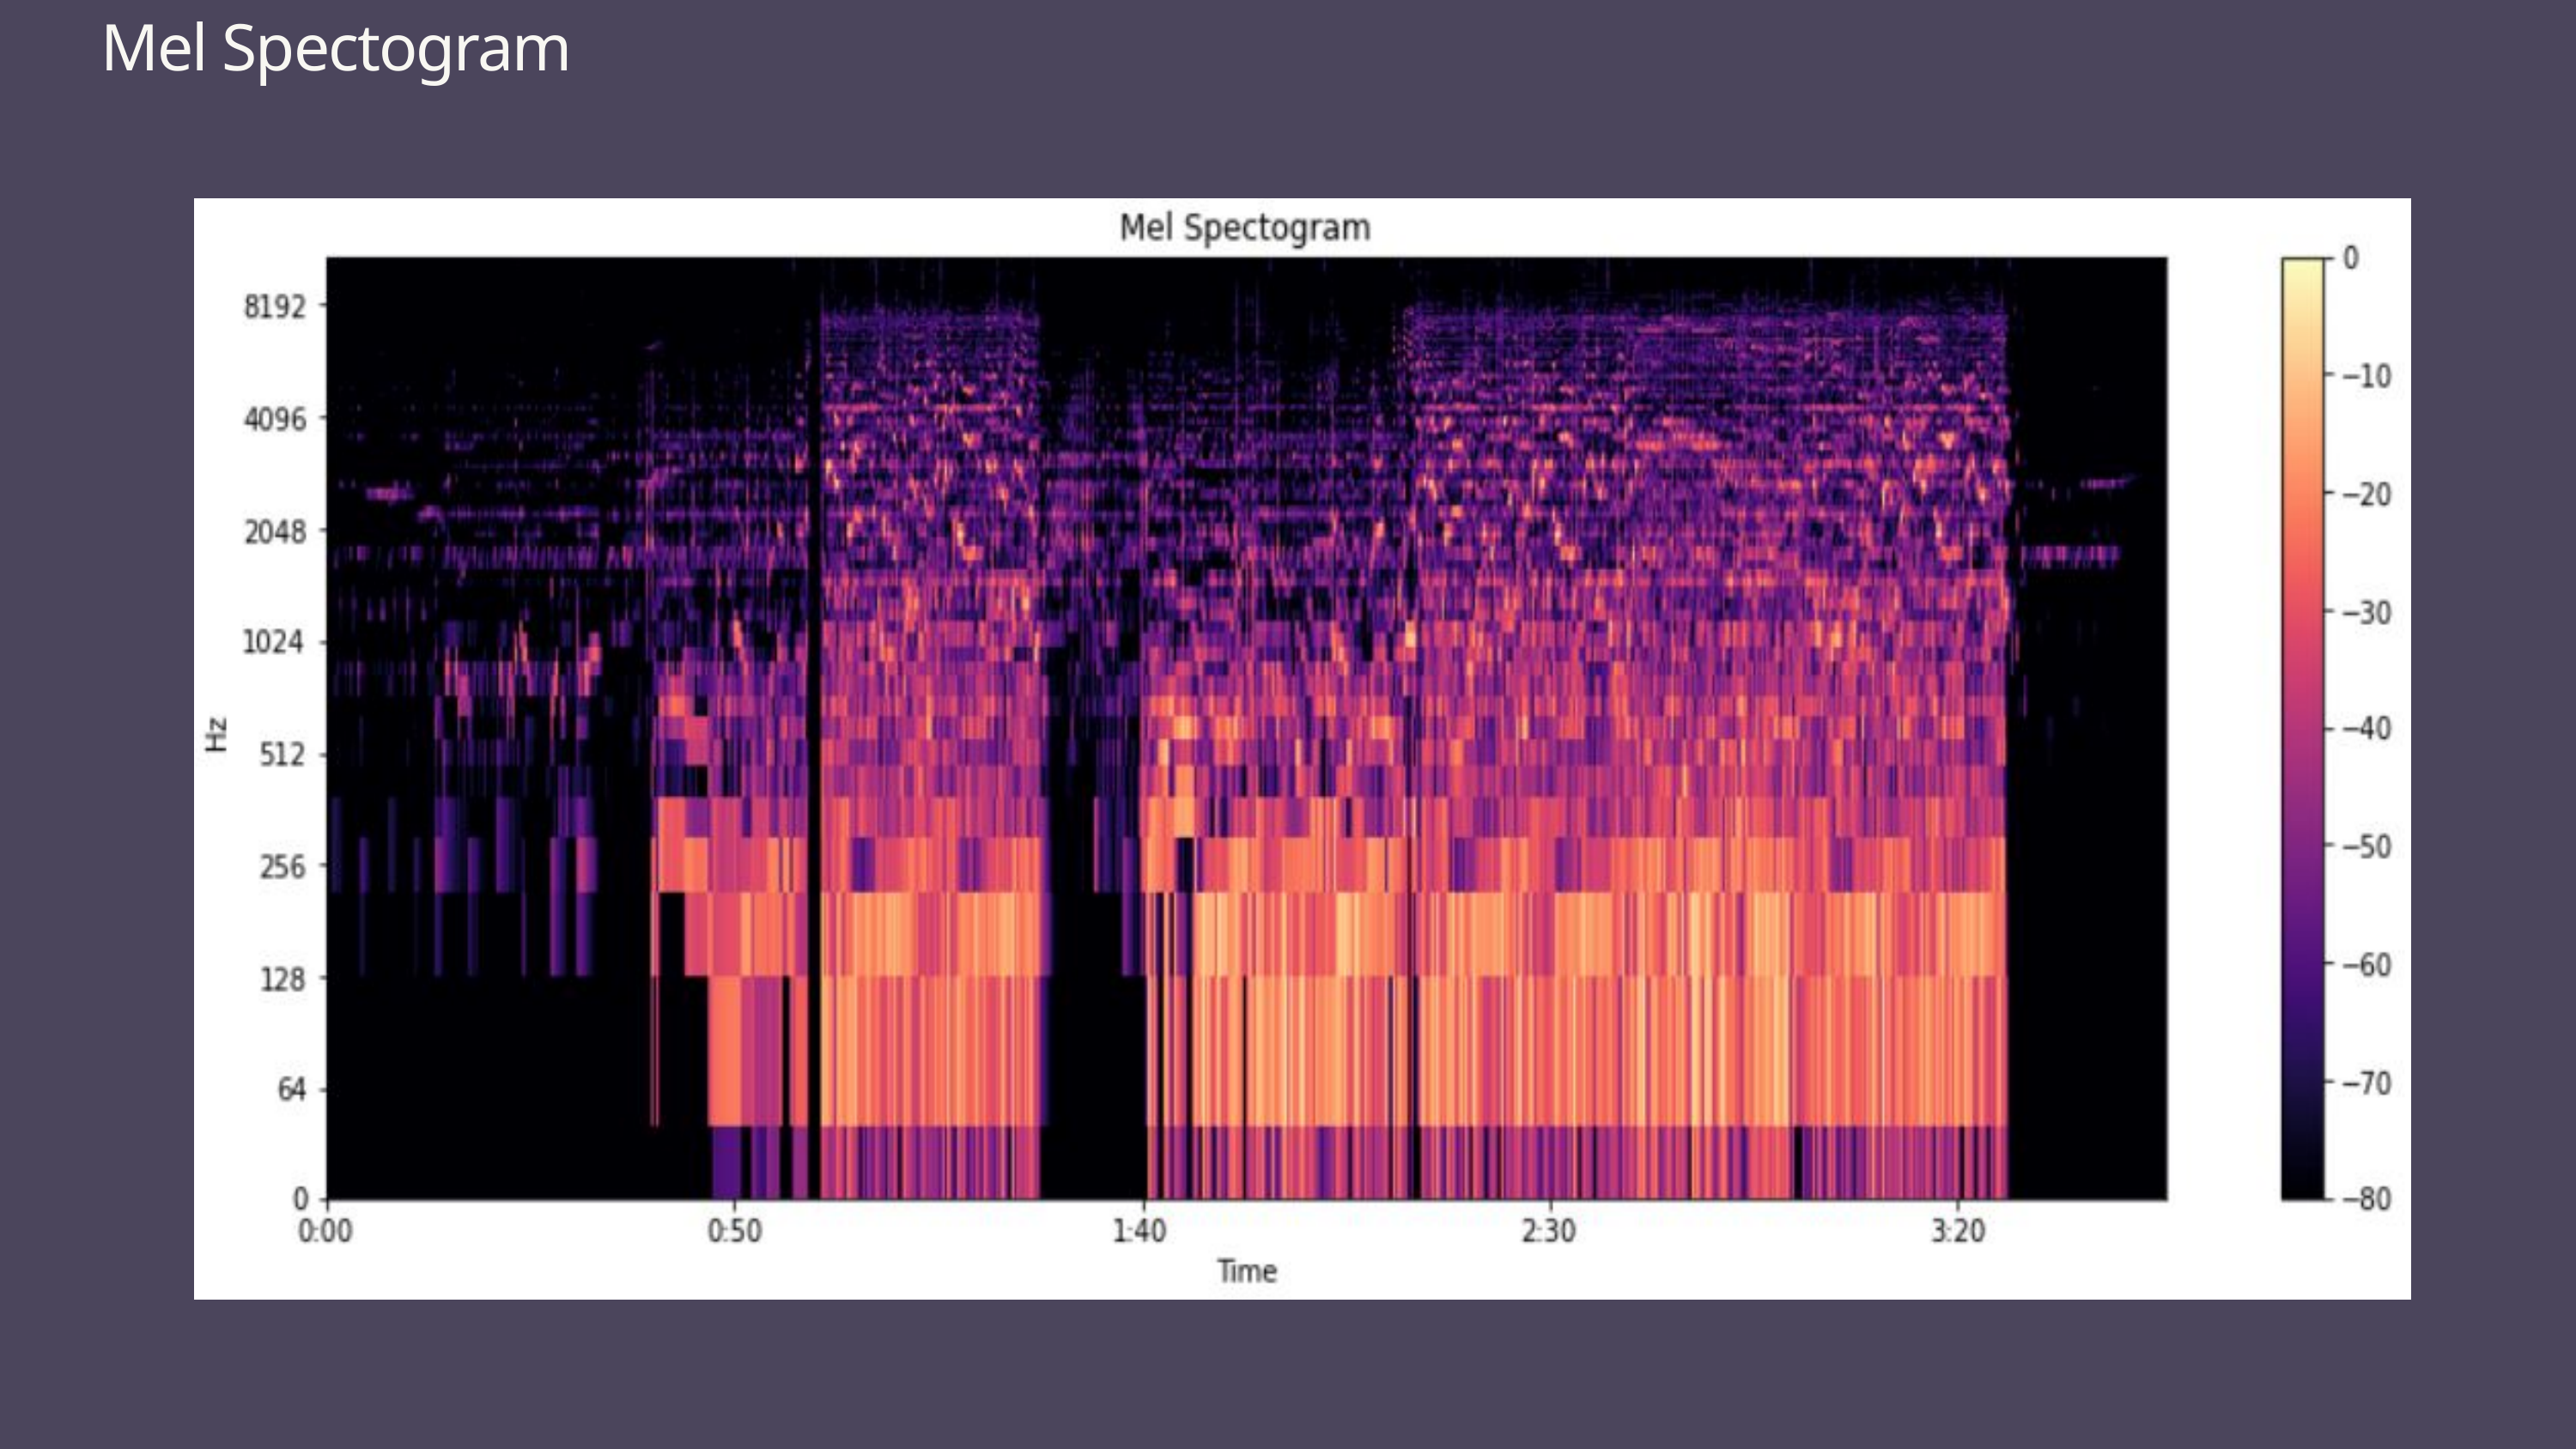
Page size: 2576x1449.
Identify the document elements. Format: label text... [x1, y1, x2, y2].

text_box Mel Spectogram [88, 0, 924, 136]
picture [194, 198, 2411, 1300]
